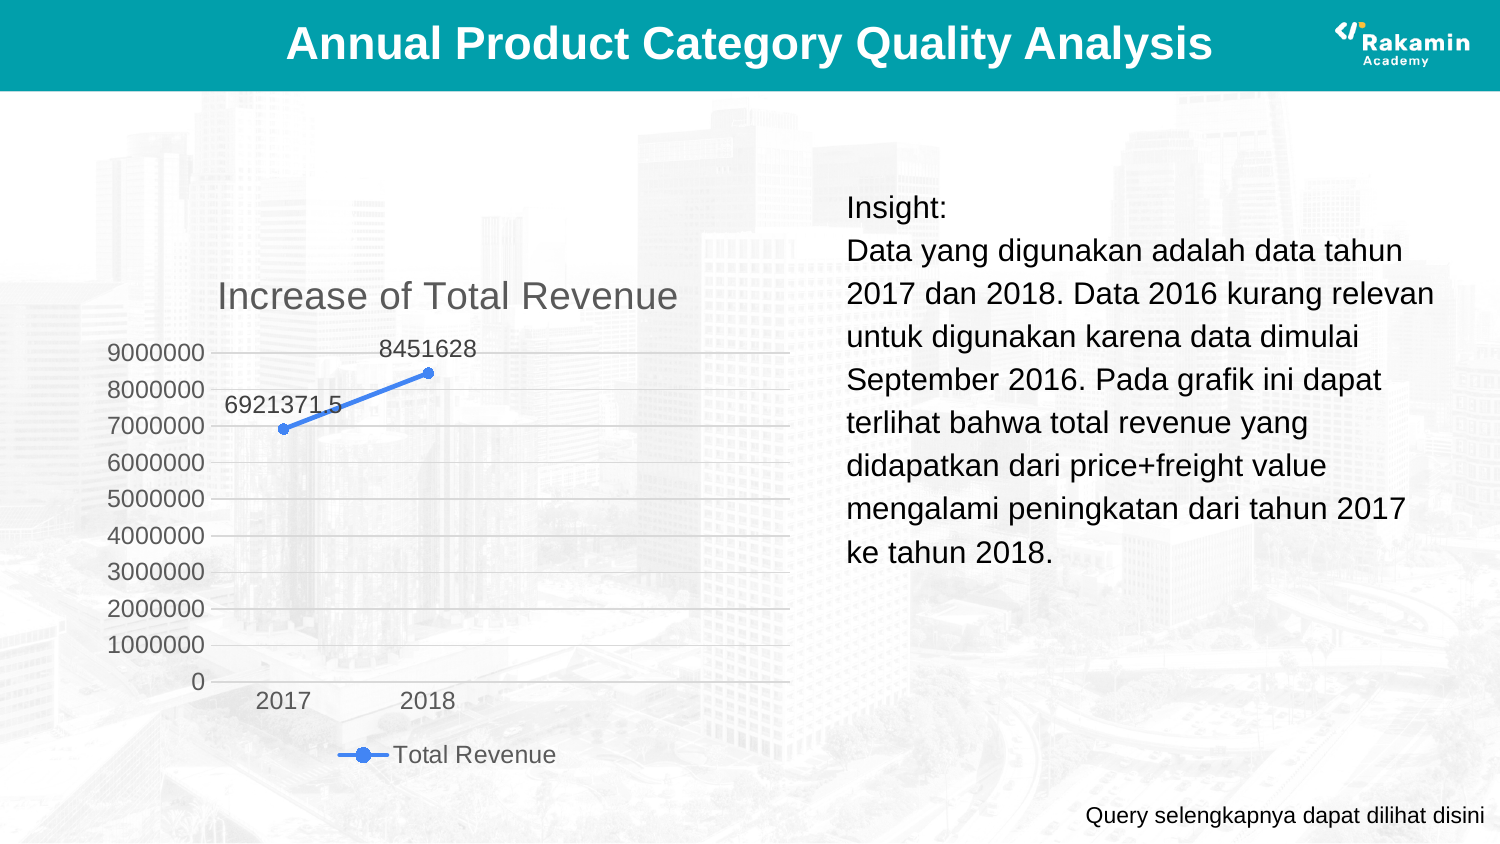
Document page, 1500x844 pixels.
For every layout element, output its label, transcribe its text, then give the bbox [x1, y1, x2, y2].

chart [92, 243, 804, 775]
text_box Query selengkapnya dapat dilihat disini [763, 757, 1500, 843]
list Insight: Data yang digunakan adalah data tahun 2017 dan 2018. Data 2016 kurang relevan untuk digunakan karena data dimulai September 2016. Pada grafik ini dapat terlihat bahwa total revenue yang didapatkan dari price+freight value mengalami peningkatan dari tahun 2017 ke tahun 2018. [809, 166, 1455, 775]
title Annual Product Category Quality Analysis [51, 0, 1449, 92]
picture [0, 0, 1500, 844]
